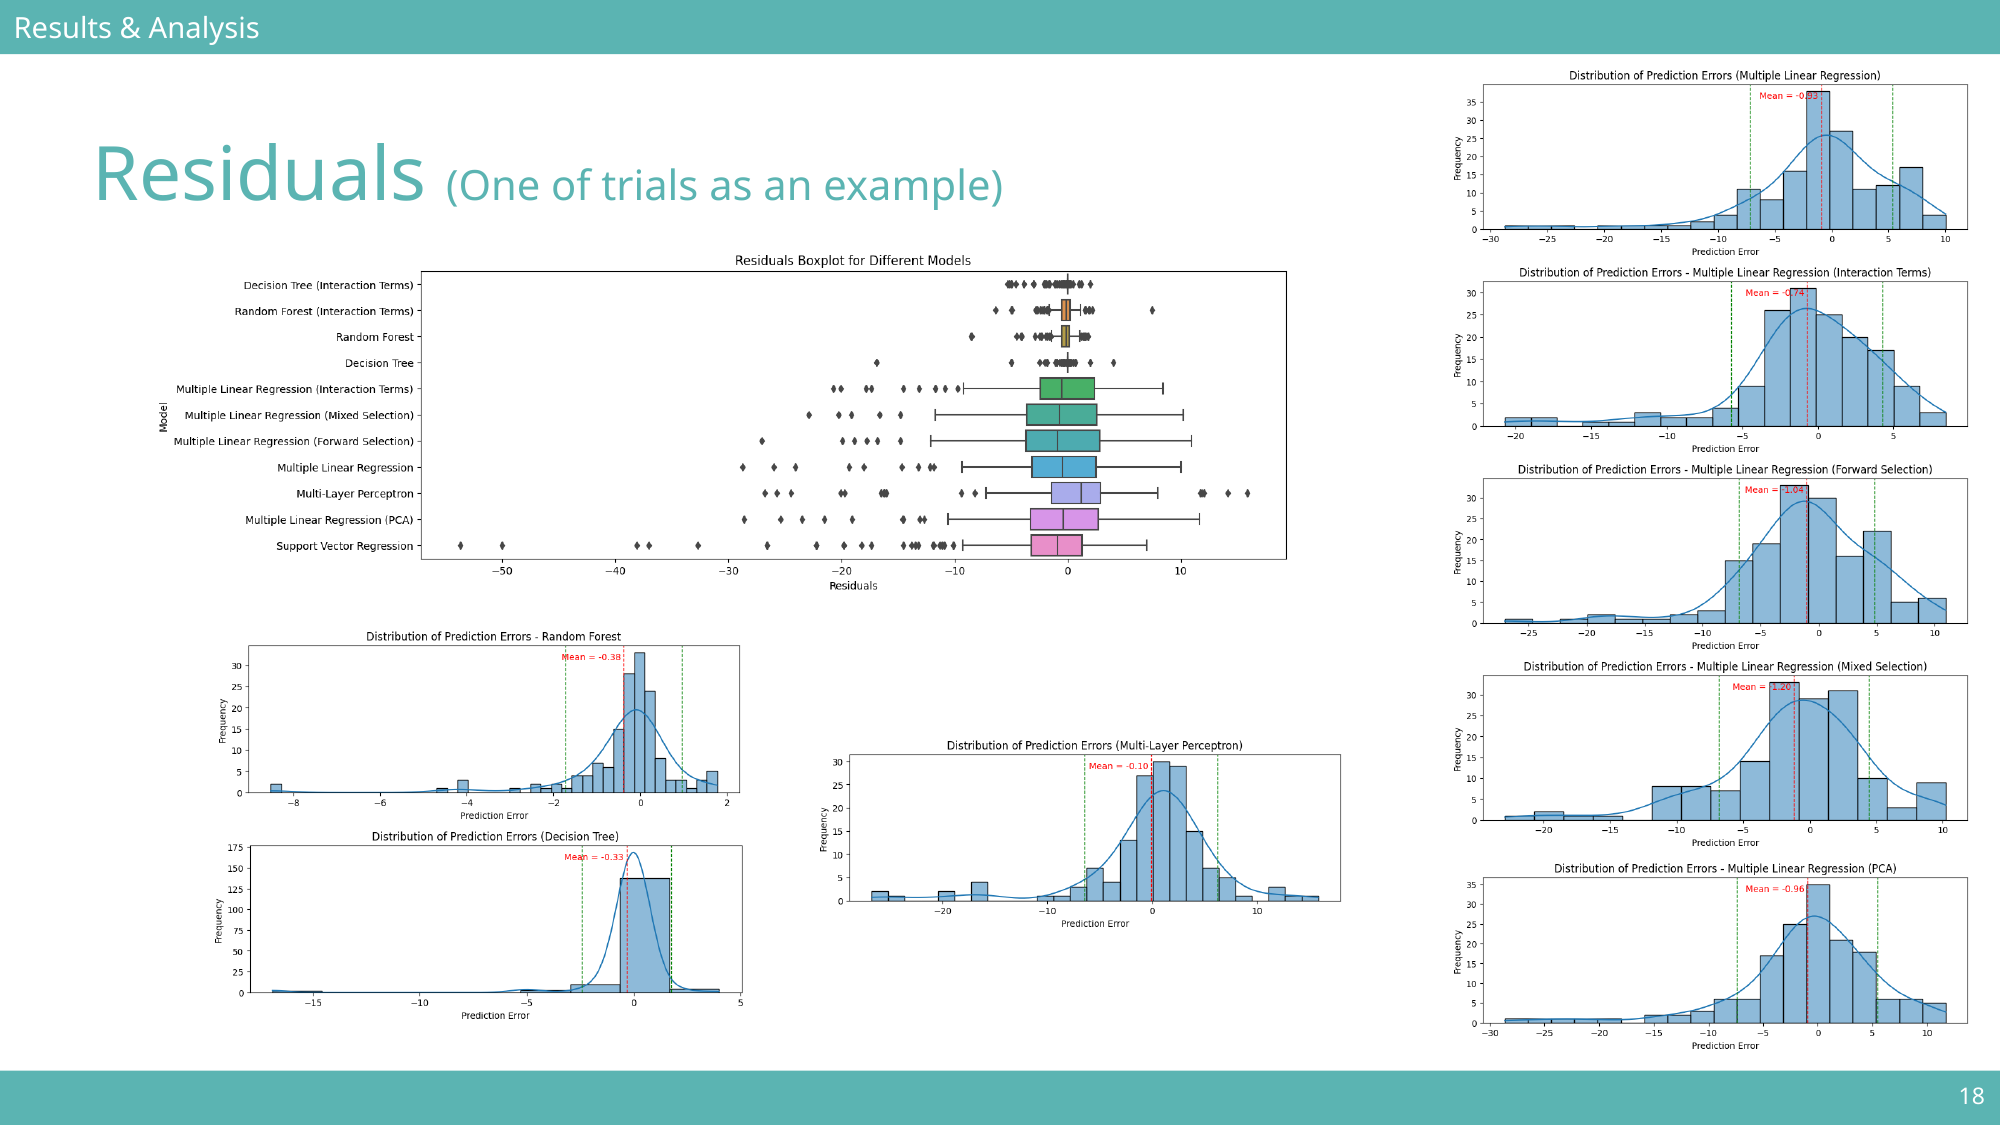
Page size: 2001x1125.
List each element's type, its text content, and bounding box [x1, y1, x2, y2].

picture [1447, 857, 1973, 1056]
picture [151, 247, 1293, 598]
picture [813, 734, 1346, 934]
picture [1447, 64, 1973, 853]
text_box Results & Analysis [0, 0, 2000, 55]
picture [208, 625, 749, 1026]
text_box 18 [0, 1070, 2000, 1125]
text_box Residuals (One of trials as an example) [92, 125, 1447, 216]
